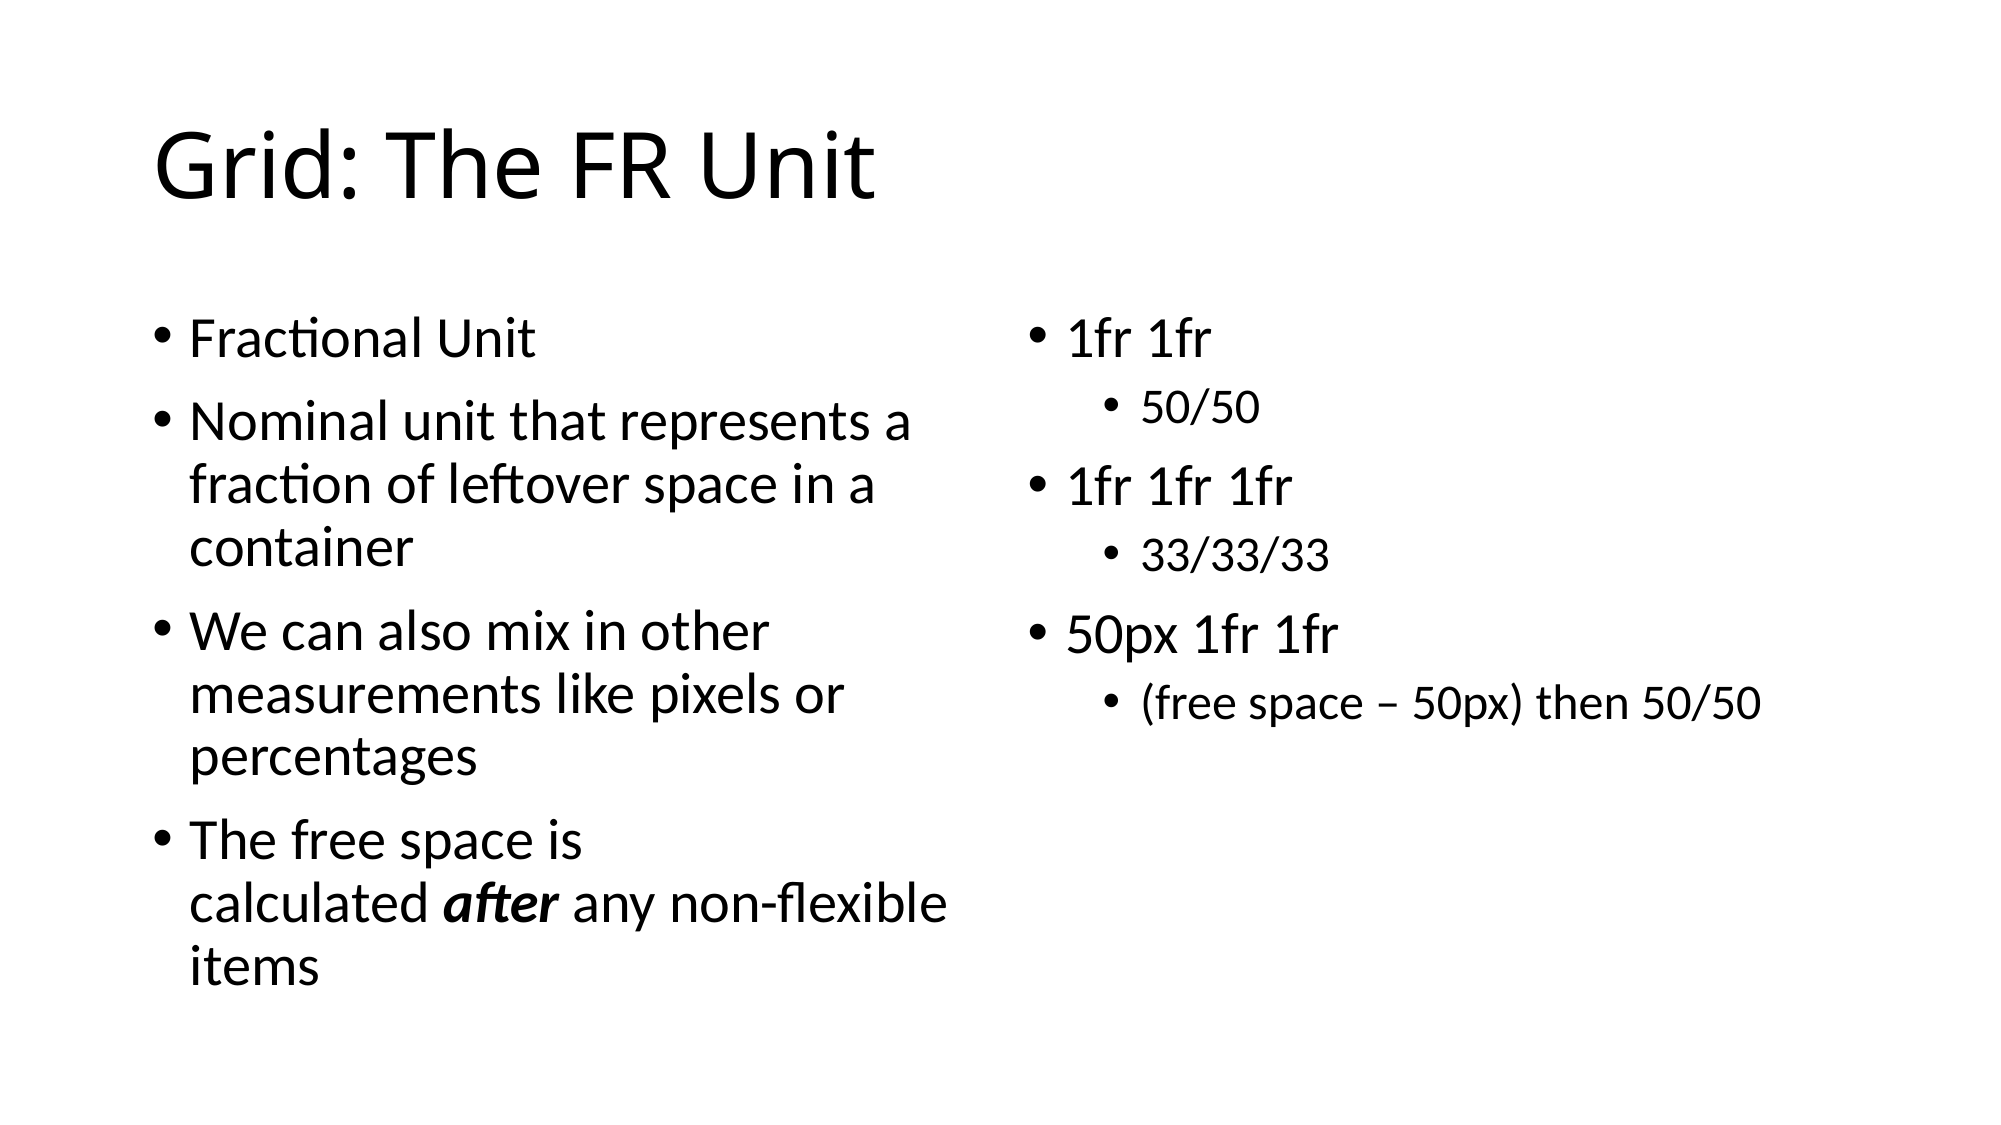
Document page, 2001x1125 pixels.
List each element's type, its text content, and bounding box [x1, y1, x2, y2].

title Grid: The FR Unit [137, 59, 1863, 278]
list Fractional Unit Nominal unit that represents a fraction of leftover space in a container We can also mix in other measurements like pixels or percentages The free space is calculated after any non-flexible items [137, 299, 988, 1014]
list 1fr 1fr 50/50 1fr 1fr 1fr 33/33/33 50px 1fr 1fr (free space – 50px) then 50/50 [1012, 299, 1863, 1014]
